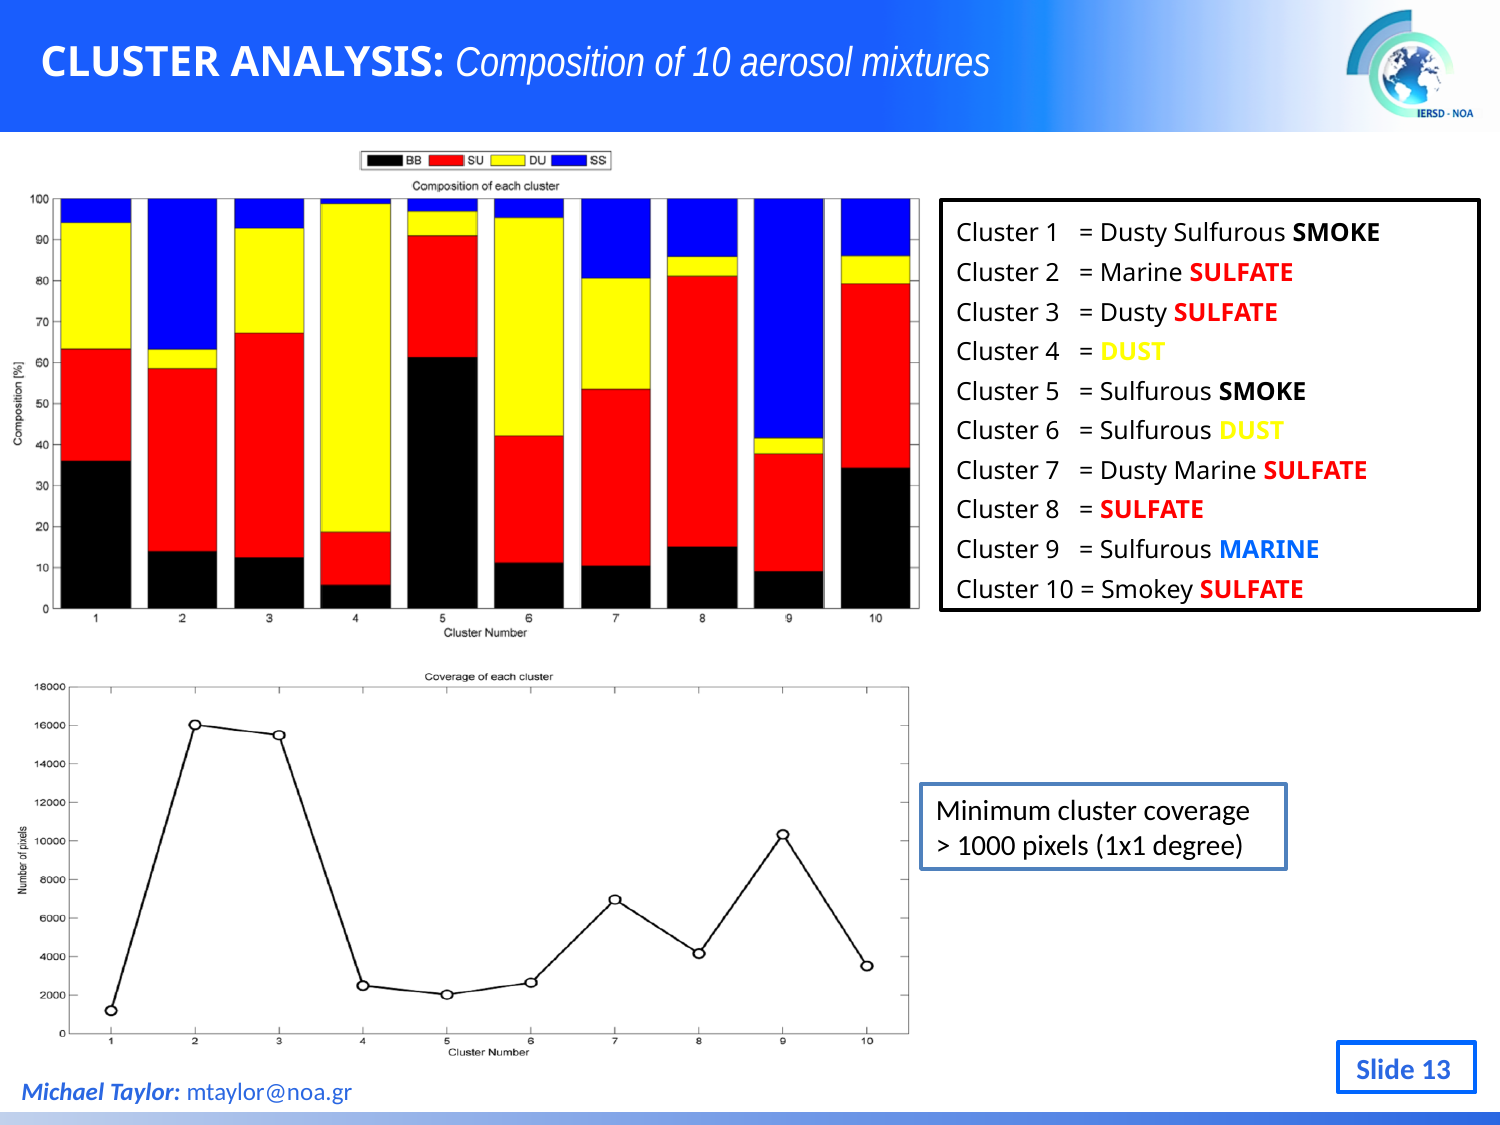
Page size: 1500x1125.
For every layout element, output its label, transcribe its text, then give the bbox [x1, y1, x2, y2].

picture [0, 0, 1500, 132]
picture [6, 662, 926, 1068]
text_box [0, 1110, 1500, 1125]
text_box Minimum cluster coverage > 1000 pixels (1x1 degree) [930, 782, 1288, 871]
picture [0, 136, 941, 651]
text_box Michael Taylor: mtaylor@noa.gr [6, 1076, 368, 1113]
text_box Cluster 1 = Dusty Sulfurous SMOKE Cluster 2 = Marine SULFATE Cluster 3 = Dusty SULFATE Cluster 4 = DUST Cluster 5 = Sulfurous SMOKE Cluster 6 = Sulfurous DUST Cluster 7 = Dusty Marine SULFATE Cluster 8 = SULFATE Cluster 9 = Sulfurous MARINE Cluster 10 = Smokey SULFATE [944, 198, 1481, 612]
text_box Slide 13 [1338, 1042, 1476, 1093]
